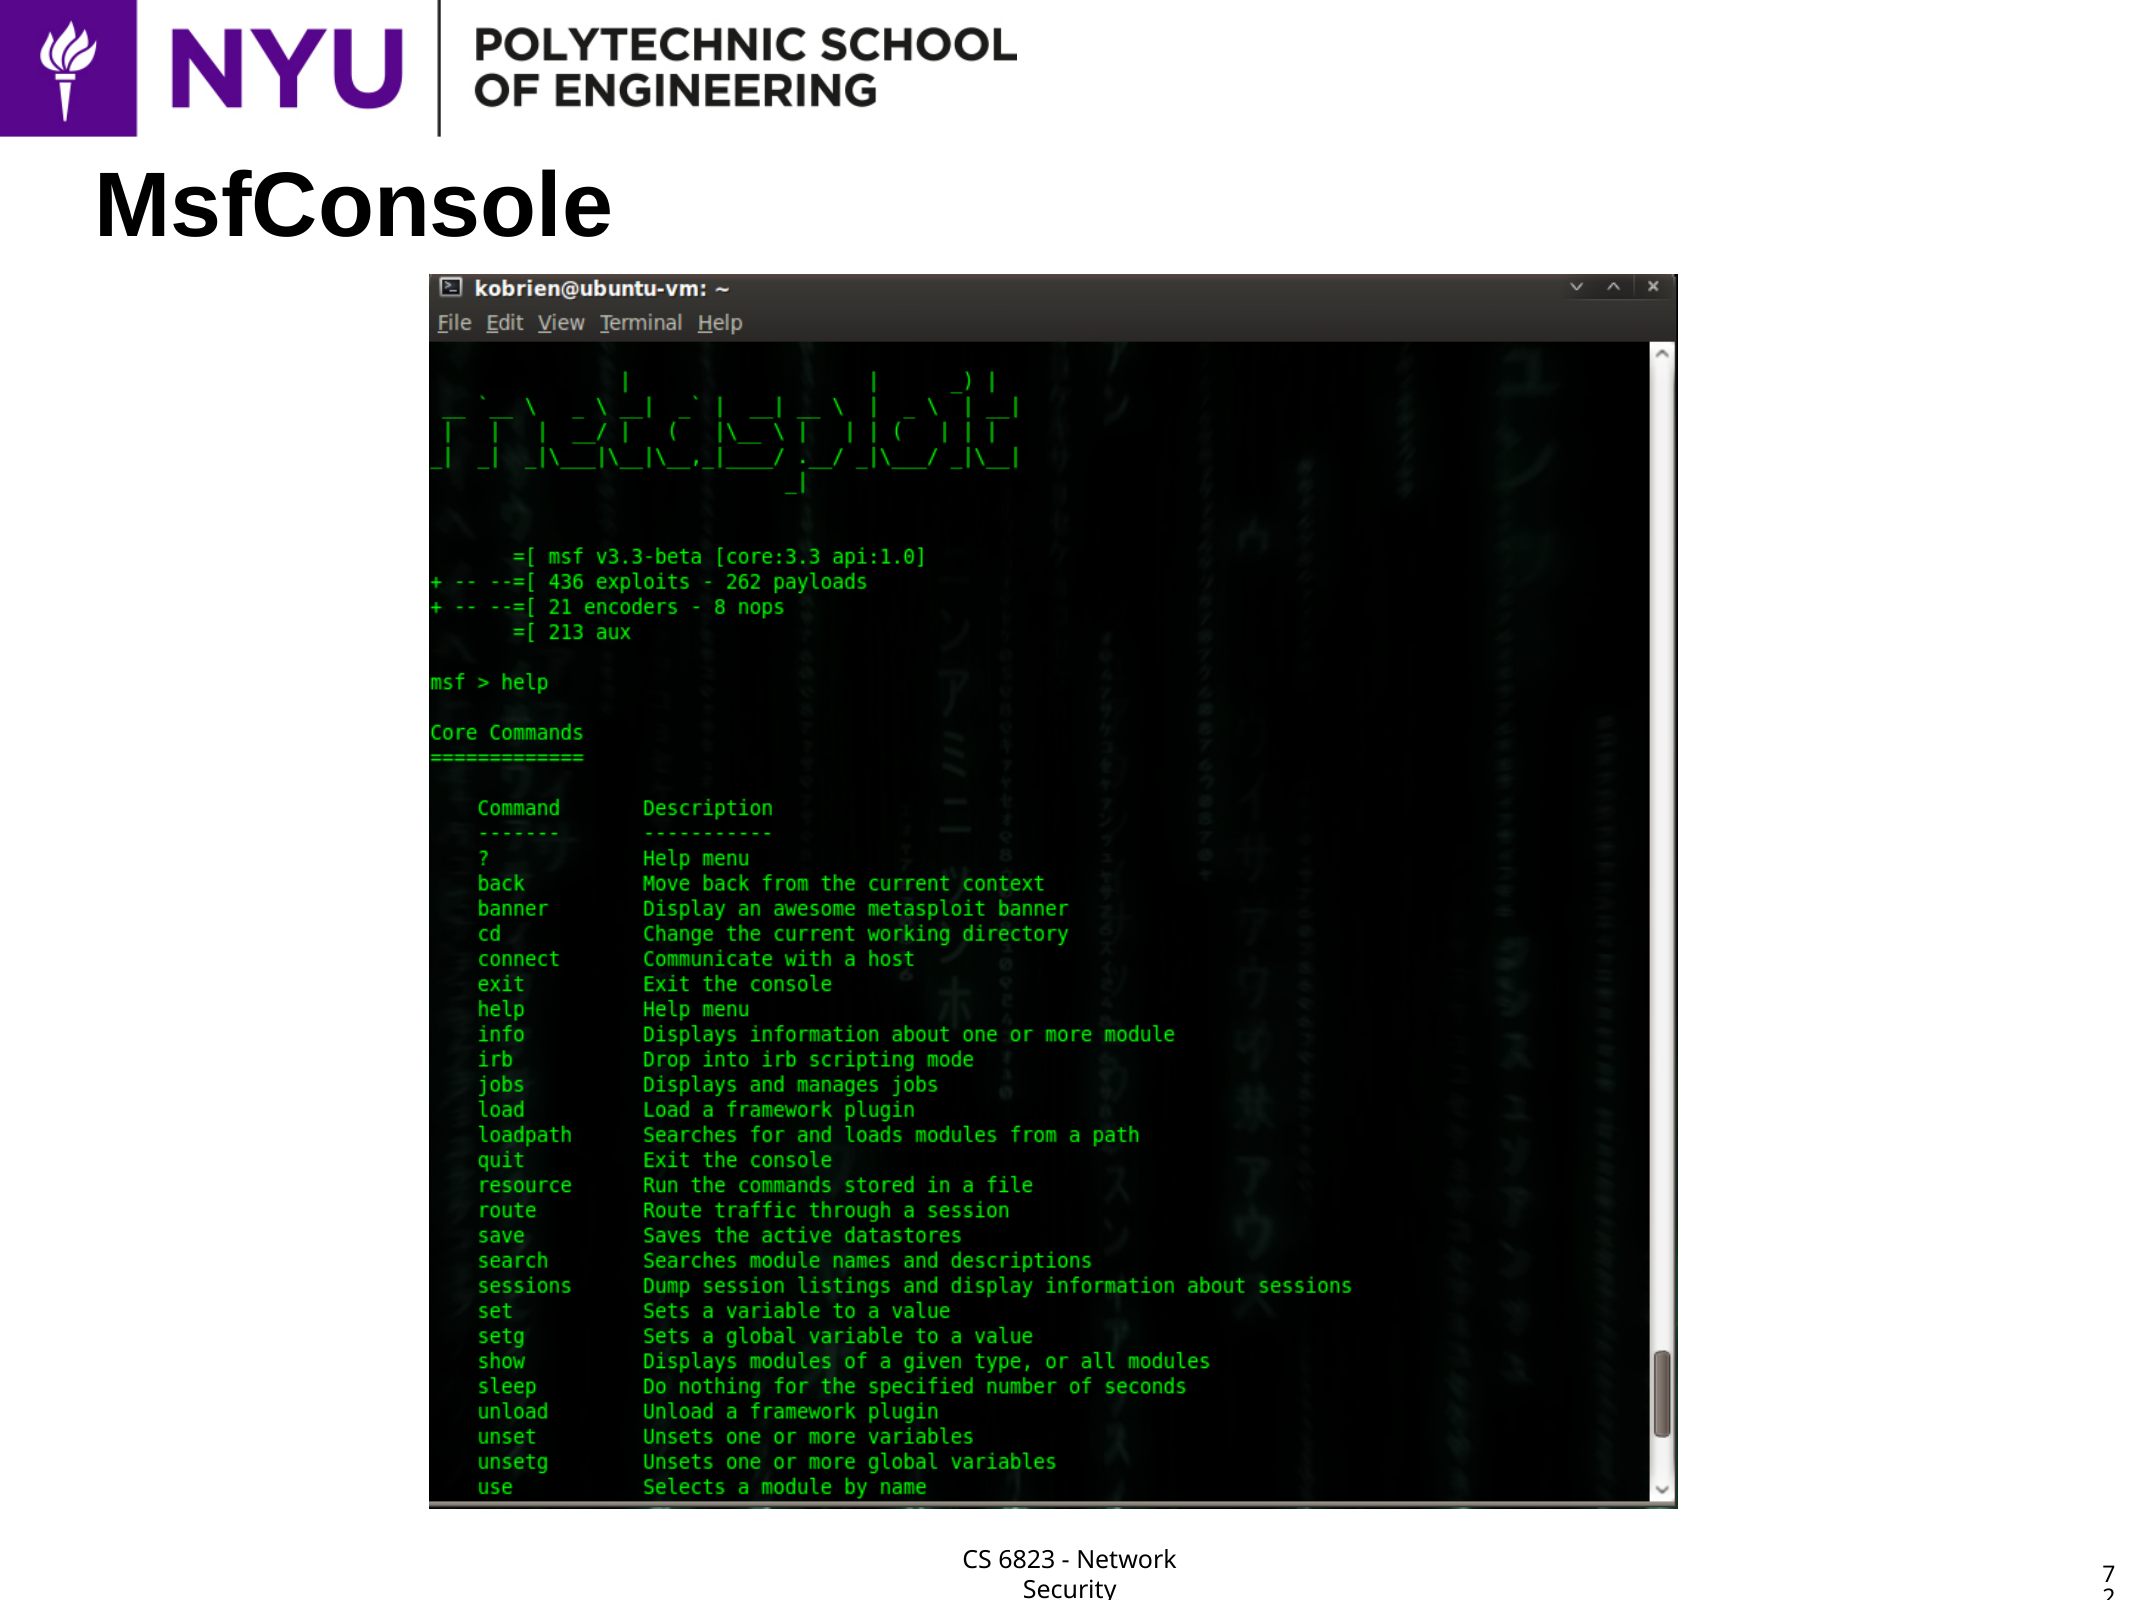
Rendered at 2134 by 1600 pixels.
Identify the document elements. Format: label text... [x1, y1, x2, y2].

title MsfConsole [79, 137, 1999, 261]
picture [428, 274, 1678, 1510]
picture [0, 0, 1017, 138]
slide_number 72 [2086, 1551, 2132, 1599]
